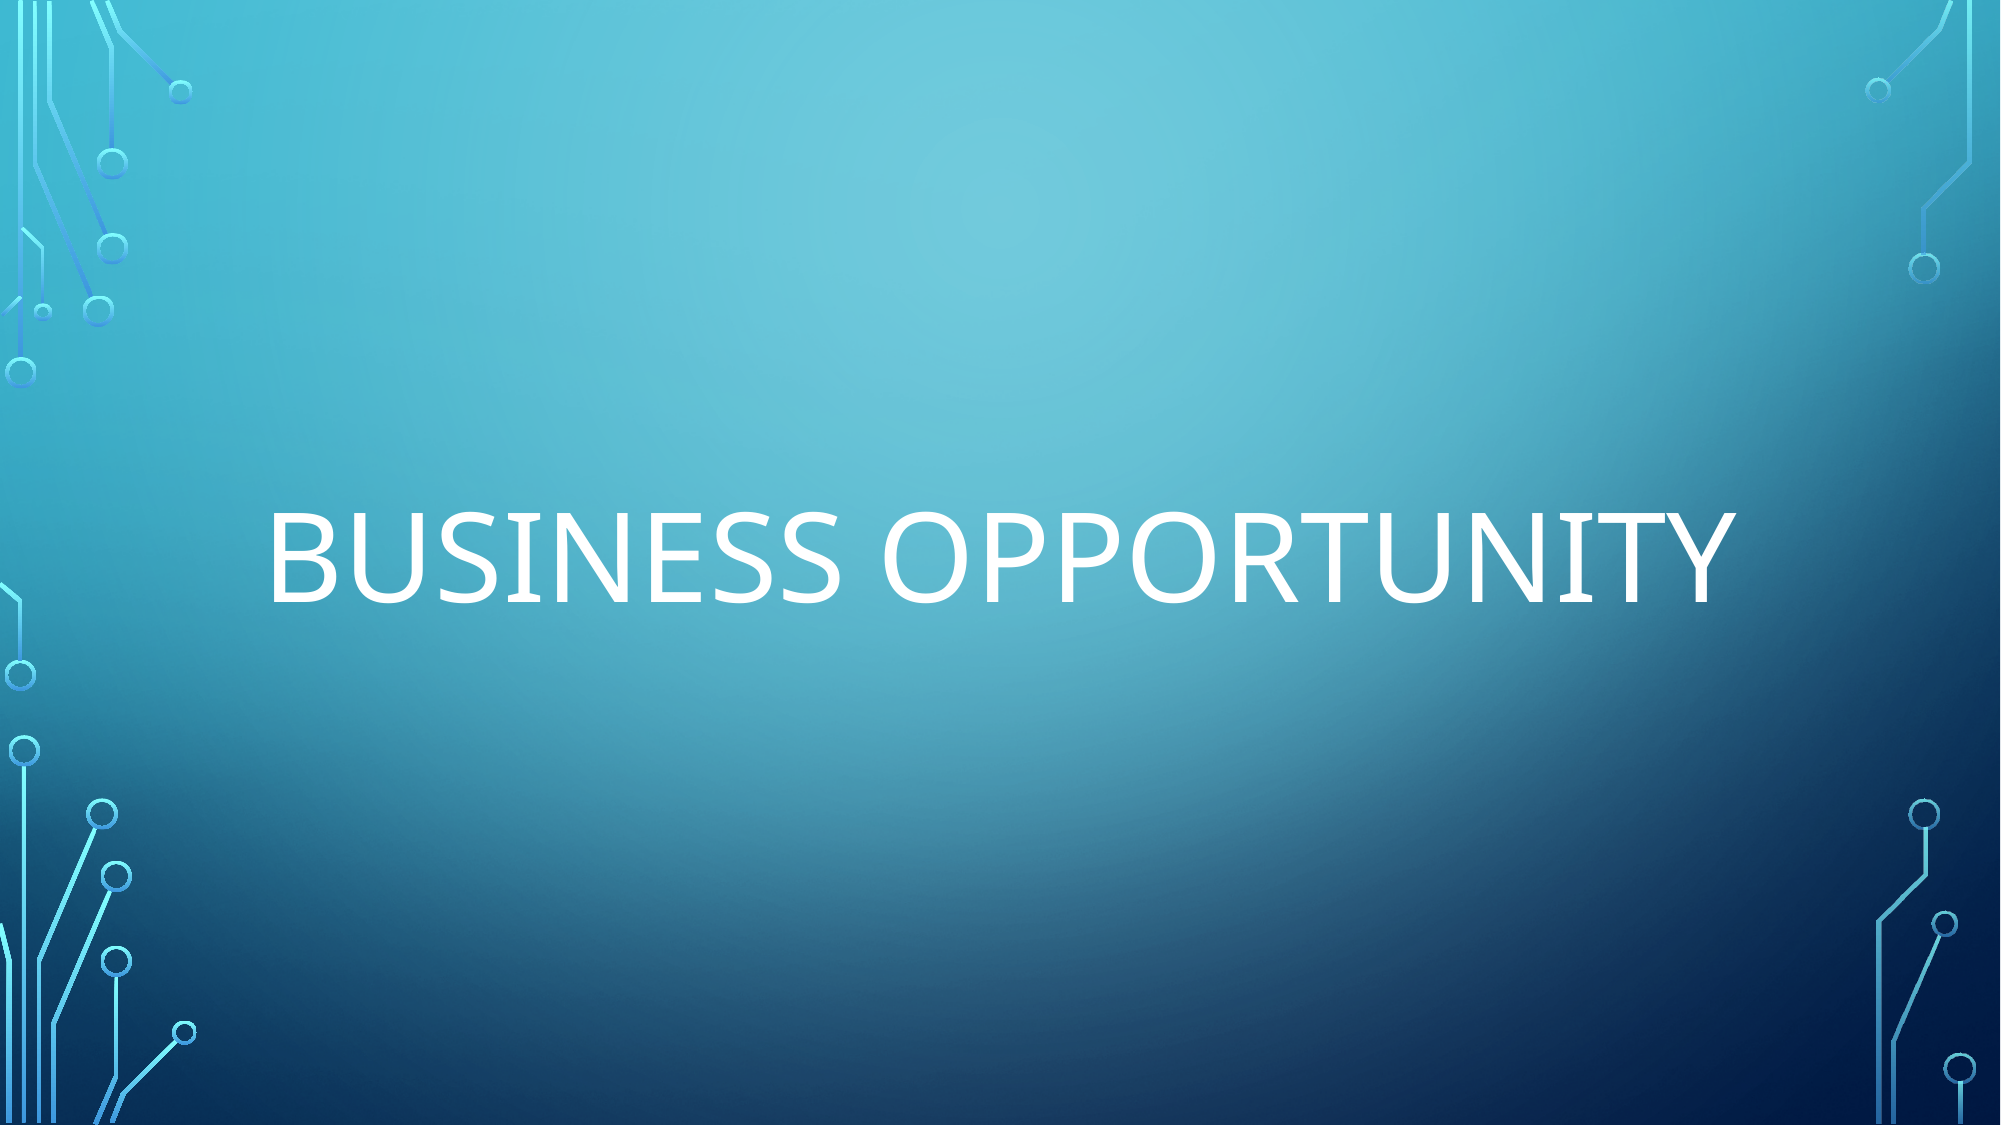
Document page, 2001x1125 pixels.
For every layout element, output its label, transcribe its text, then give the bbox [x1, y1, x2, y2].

title Business opportunity [187, 441, 1813, 684]
